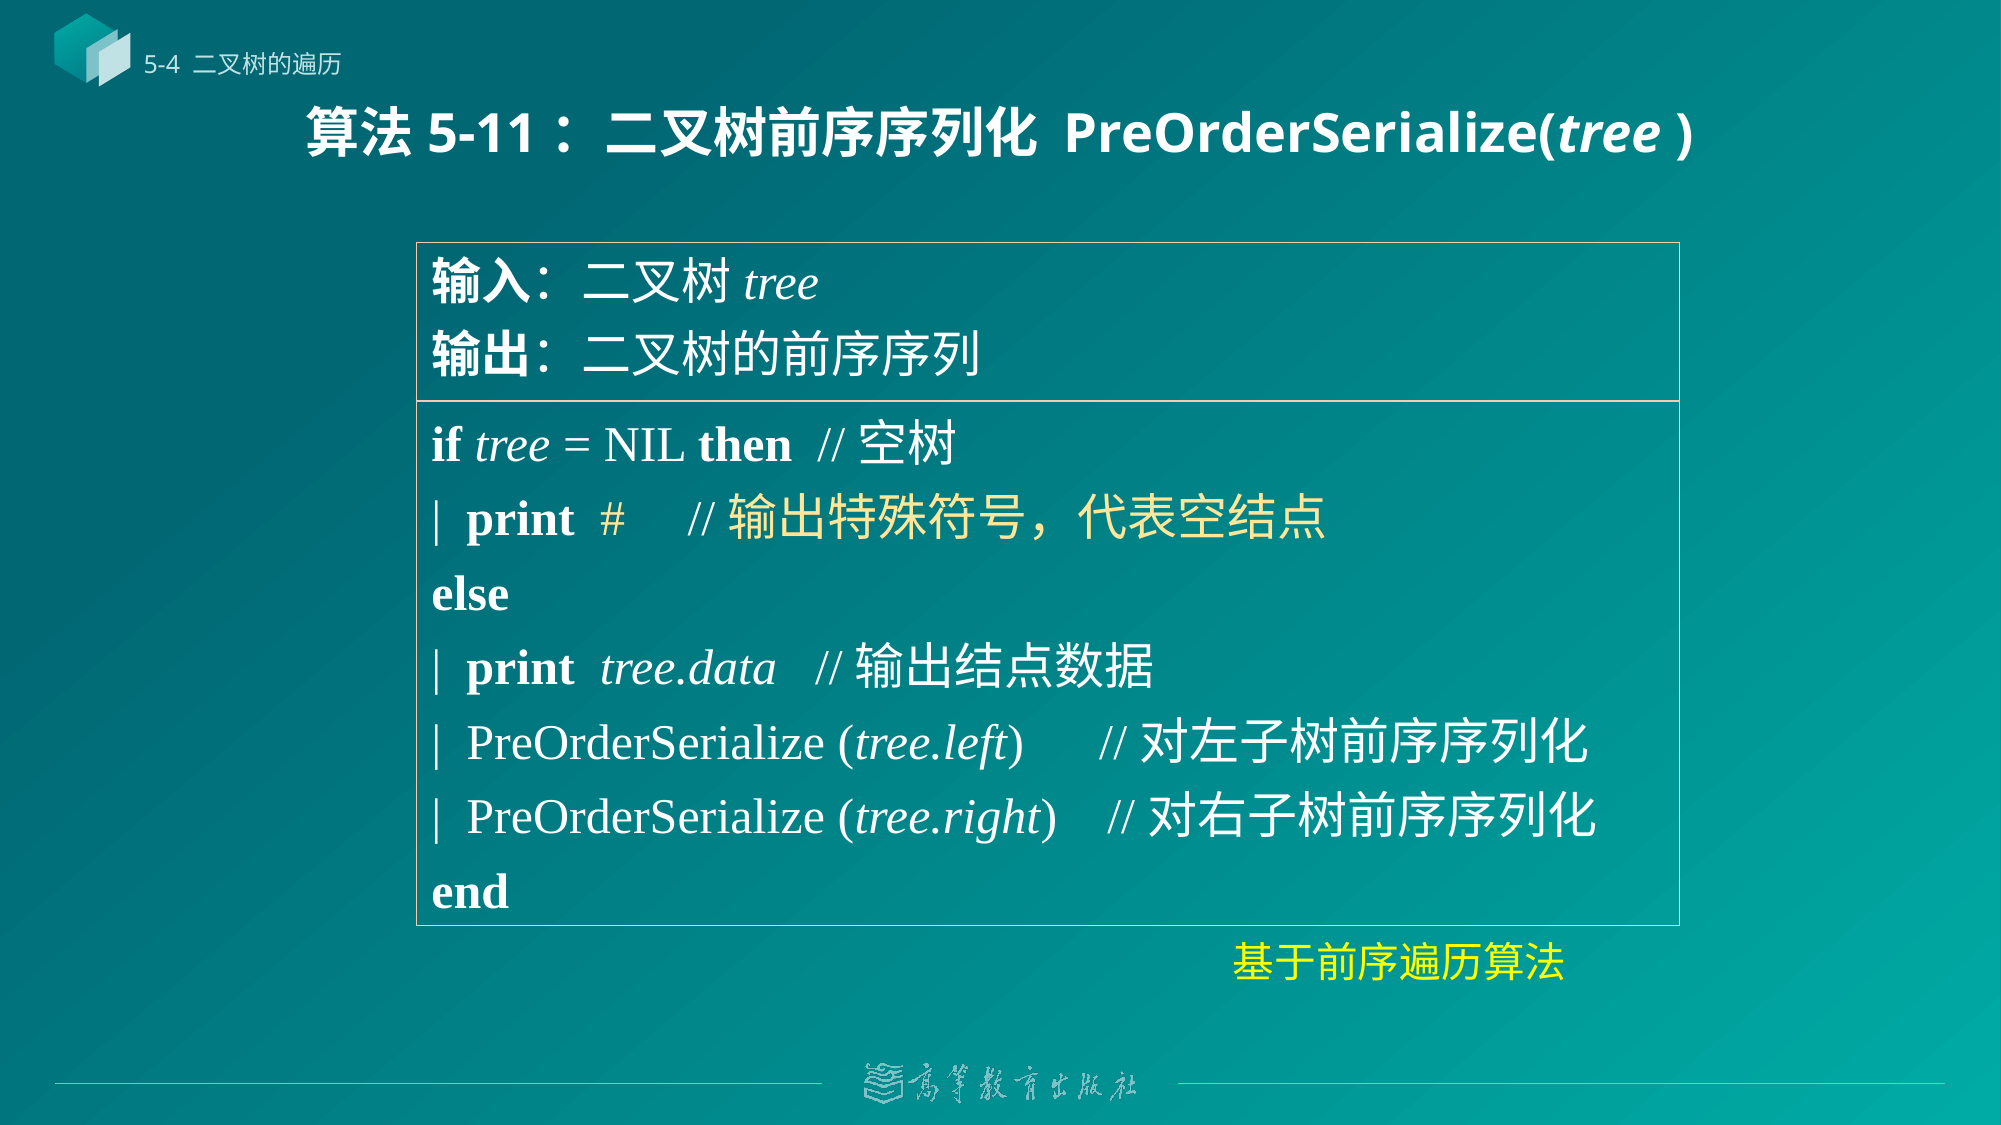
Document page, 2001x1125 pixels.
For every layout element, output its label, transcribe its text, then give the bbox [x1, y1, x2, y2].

subtitle 5-4 二叉树的遍历 [128, 44, 927, 99]
picture [864, 1063, 1136, 1104]
text_box 输入：二叉树tree 输出：二叉树的前序序列 if tree = NIL then //空树 | print # //输出特殊符号，代表空结点 else | print tree.data //输出结点数据 | PreOrderSerialize (tree.left) //对左子树前序序列化 | PreOrderSerialize (tree.right) //对右子树前序序列化 end [416, 242, 1680, 401]
text_box 基于前序遍历算法 [1217, 928, 1582, 994]
title 算法5-11：二叉树前序序列化 PreOrderSerialize(tree ) [137, 92, 1863, 178]
text_box 输入：二叉树tree 输出：二叉树的前序序列 if tree = NIL then //空树 | print # //输出特殊符号，代表空结点 else | print tree.data //输出结点数据 | PreOrderSerialize (tree.left) //对左子树前序序列化 | PreOrderSerialize (tree.right) //对右子树前序序列化 end [416, 402, 1680, 926]
